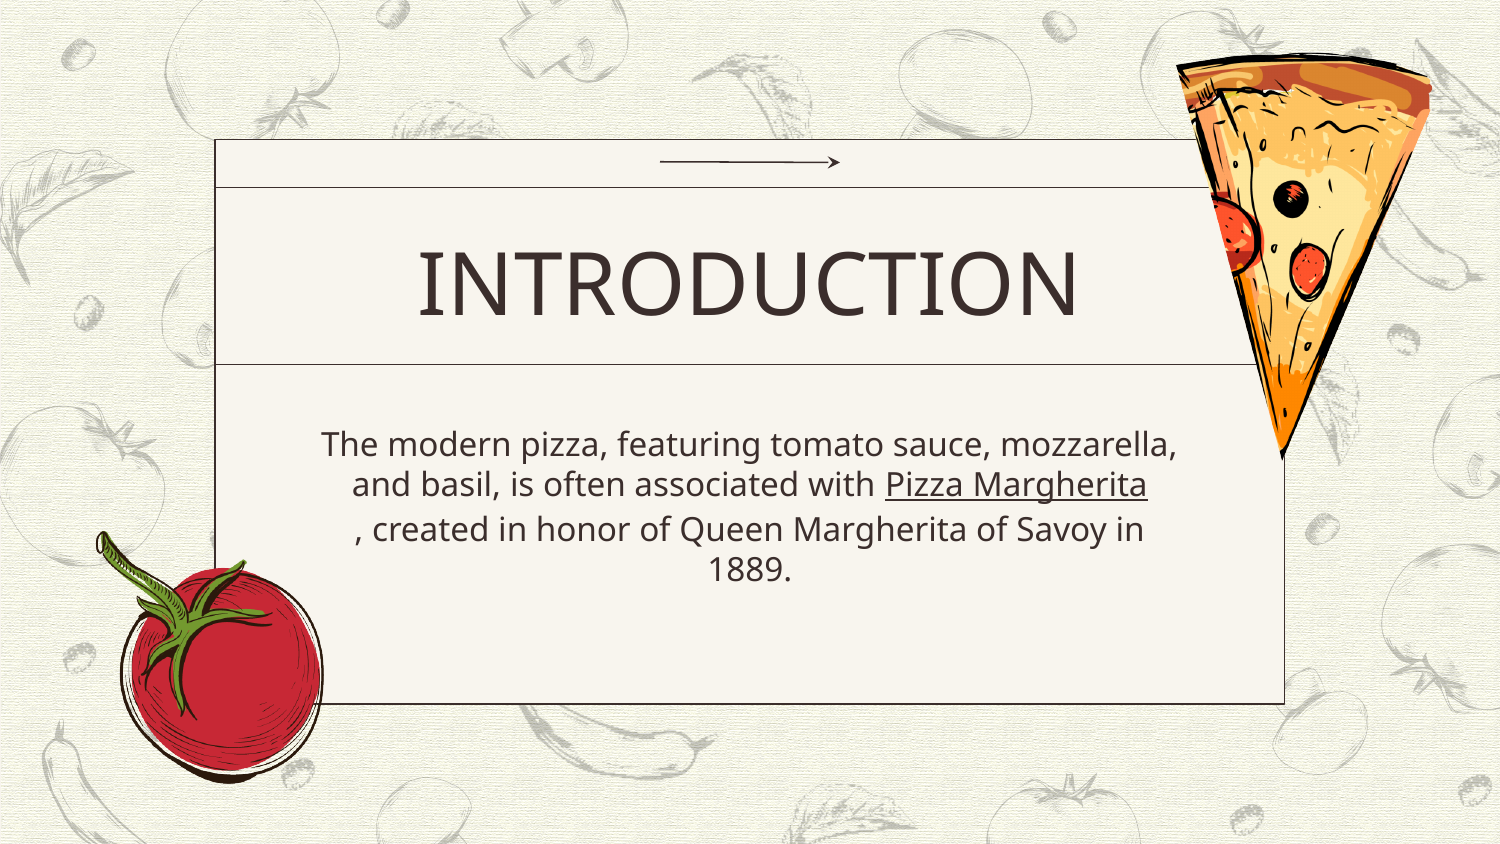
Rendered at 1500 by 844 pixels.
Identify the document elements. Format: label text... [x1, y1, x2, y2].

picture [0, 0, 1500, 844]
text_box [215, 187, 1052, 365]
subtitle The modern pizza, featuring tomato sauce, mozzarella, and basil, is often associated with Pizza Margherita, created in honor of Queen Margherita of Savoy in 1889. [303, 407, 1197, 646]
